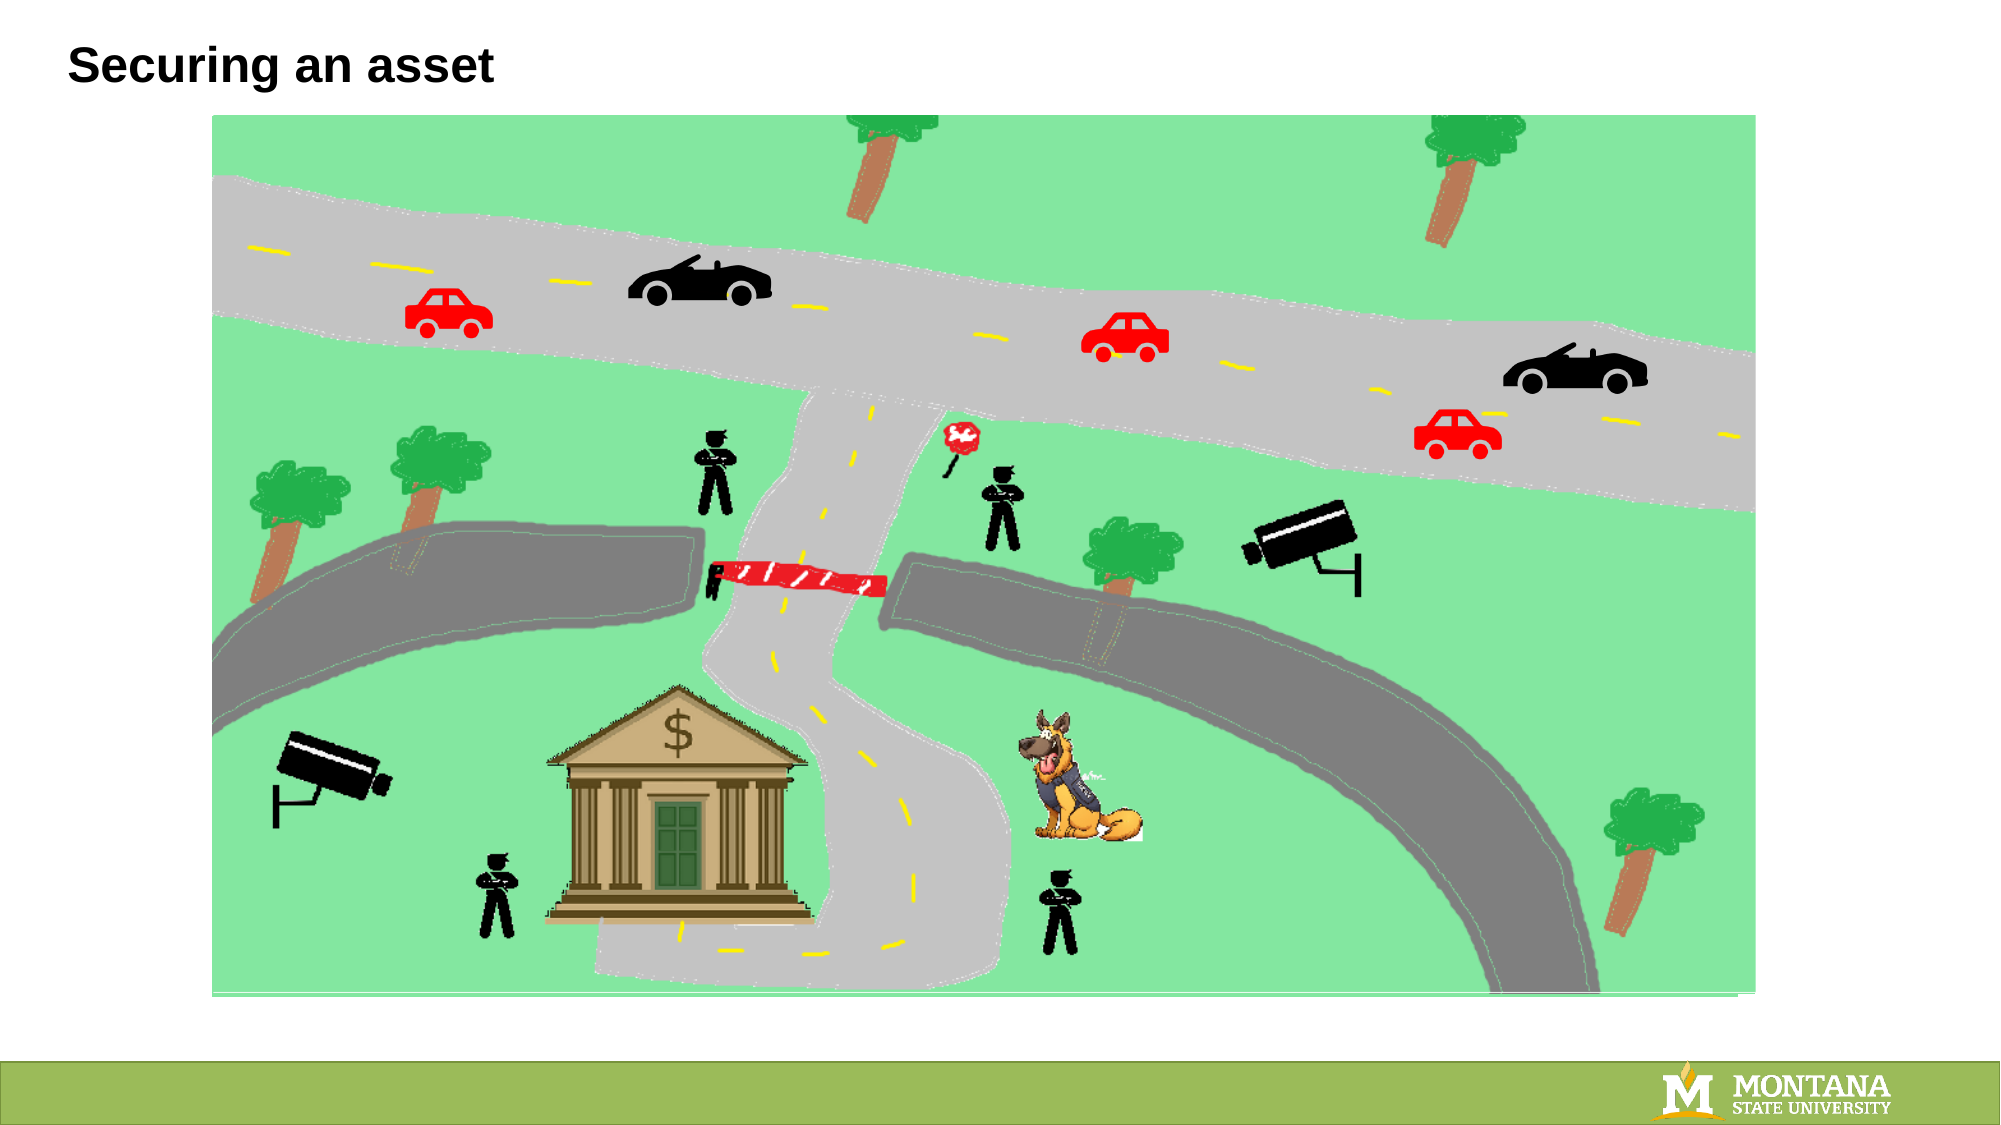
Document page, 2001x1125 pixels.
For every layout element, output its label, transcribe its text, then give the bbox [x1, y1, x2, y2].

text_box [0, 1060, 1647, 1125]
text_box Securing an asset [52, 24, 510, 100]
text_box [1892, 1060, 2000, 1125]
picture [1649, 1060, 1892, 1122]
picture [212, 114, 1756, 997]
